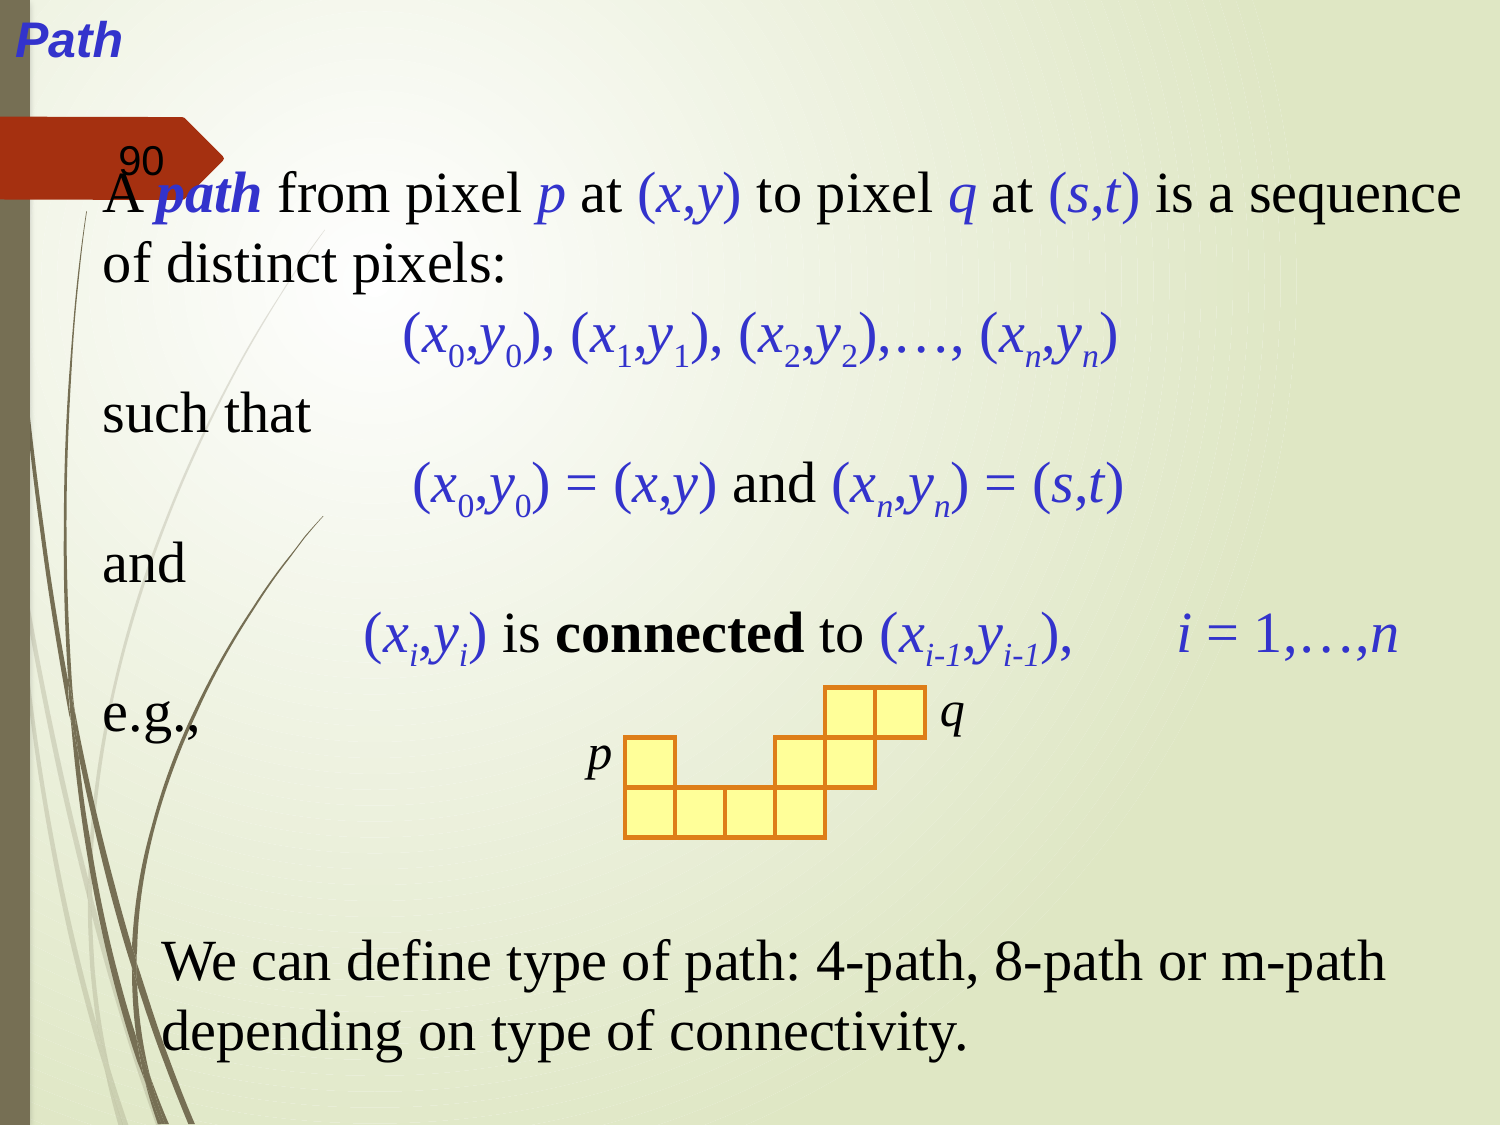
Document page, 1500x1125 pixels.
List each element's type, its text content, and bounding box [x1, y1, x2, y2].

text_box [624, 788, 675, 838]
text_box [825, 687, 875, 737]
text_box [875, 687, 925, 738]
text_box [775, 787, 825, 838]
text_box [774, 737, 825, 787]
text_box [725, 787, 775, 838]
text_box We can define type of path: 4-path, 8-path or m-path depending on type of connectivity. [146, 915, 1402, 1070]
text_box q [925, 669, 980, 744]
text_box [825, 737, 875, 788]
text_box [675, 787, 725, 838]
text_box [628, 737, 675, 788]
slide_number 90 [83, 129, 180, 190]
text_box p [572, 712, 628, 788]
text_box Path [0, 0, 139, 75]
text_box A path from pixel p at (x,y) to pixel q at (s,t) is a sequence of distinct pixels: (x0,y0), (x1,y1), (x2,y2),…, (xn,yn) such that (x0,y0) = (x,y) and (xn,yn) = (s,t) and (xi,yi) is connected to (xi-1,yi-1), i = 1,…,n e.g., [88, 147, 1478, 821]
